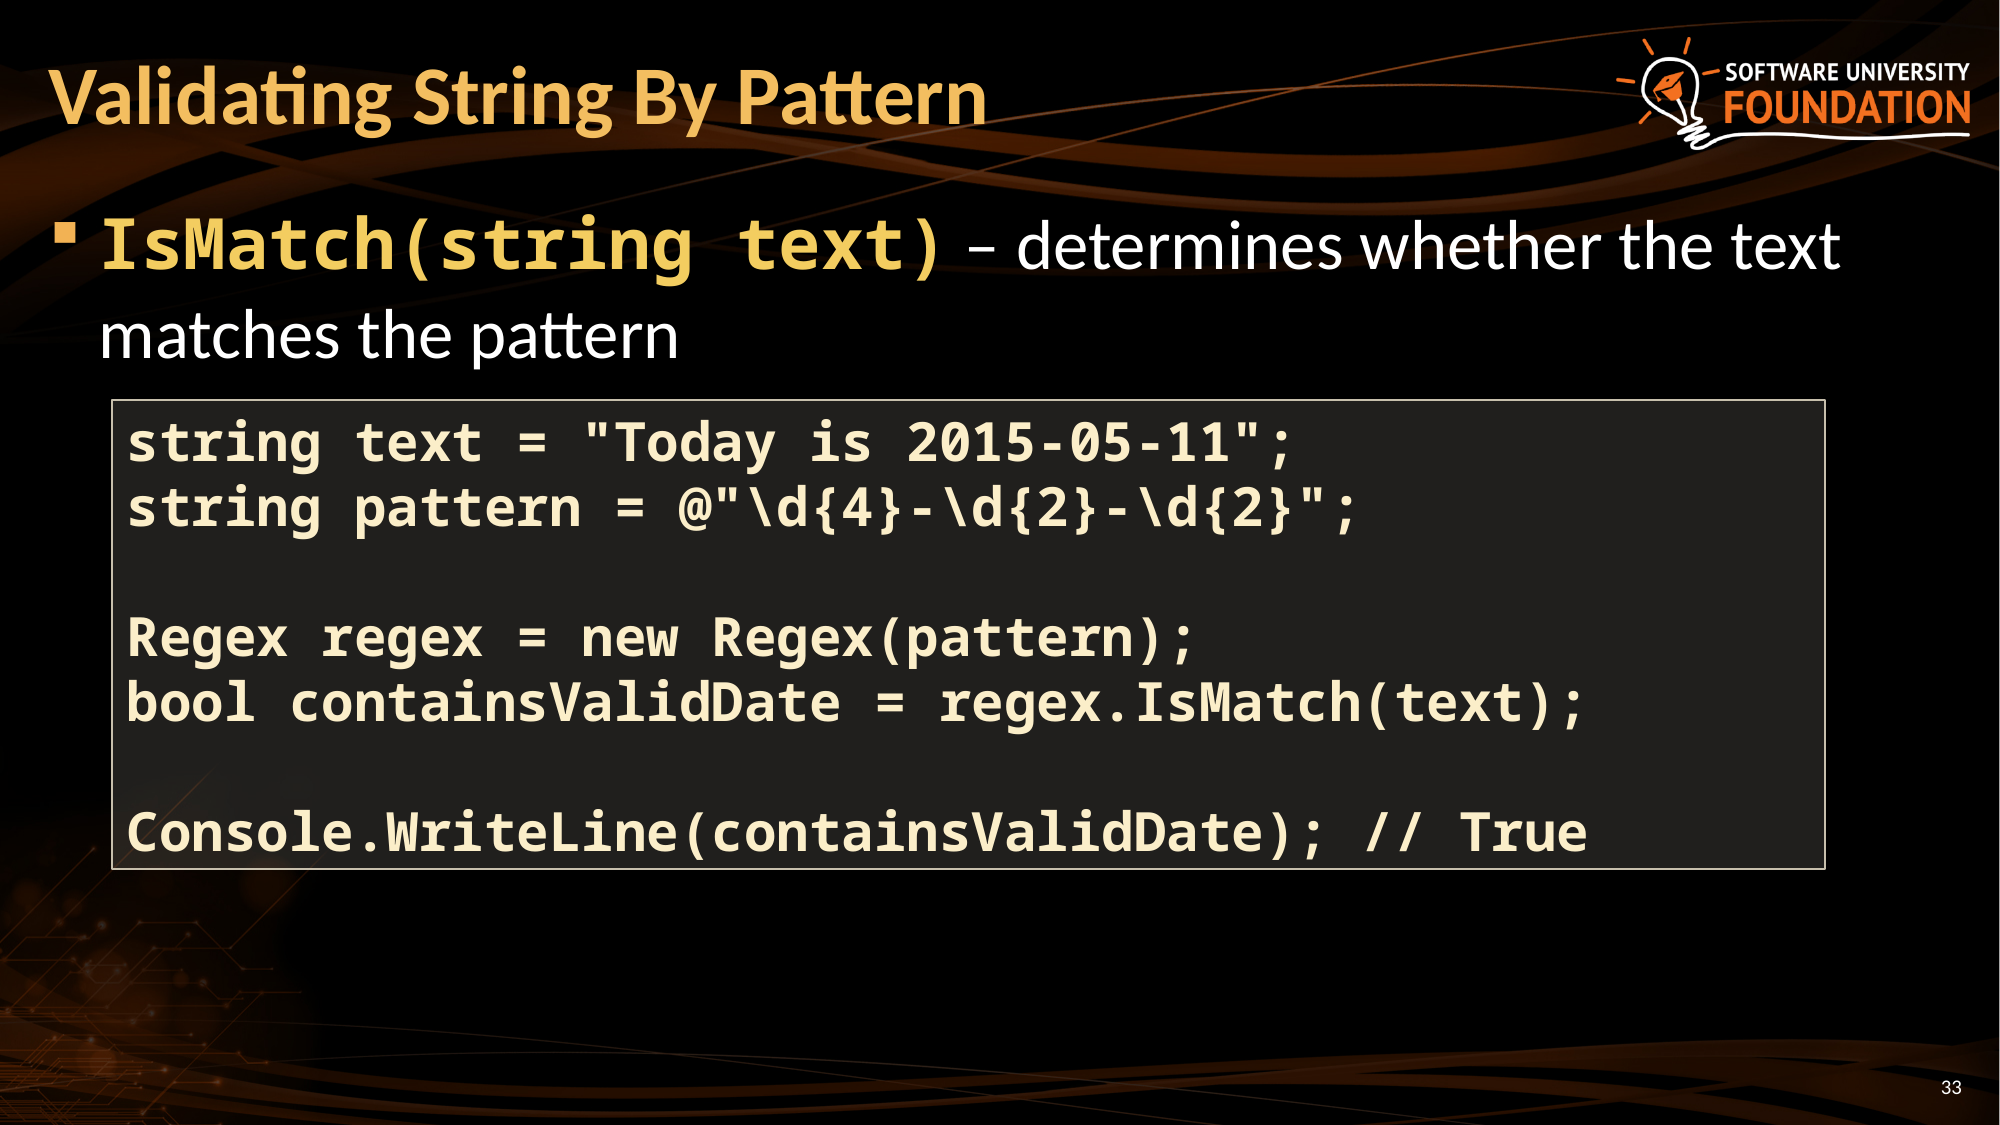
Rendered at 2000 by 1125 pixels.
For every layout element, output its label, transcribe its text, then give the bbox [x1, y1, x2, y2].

title Validating String By Pattern [30, 6, 1602, 189]
list IsMatch(string text) – determines whether the text matches the pattern [31, 188, 1968, 1103]
text_box string text = "Today is 2015-05-11"; string pattern = @"\d{4}-\d{2}-\d{2}"; Regex regex = new Regex(pattern); bool containsValidDate = regex.IsMatch(text); Console.WriteLine(containsValidDate); // True [112, 399, 1825, 870]
picture [0, 0, 2000, 1125]
